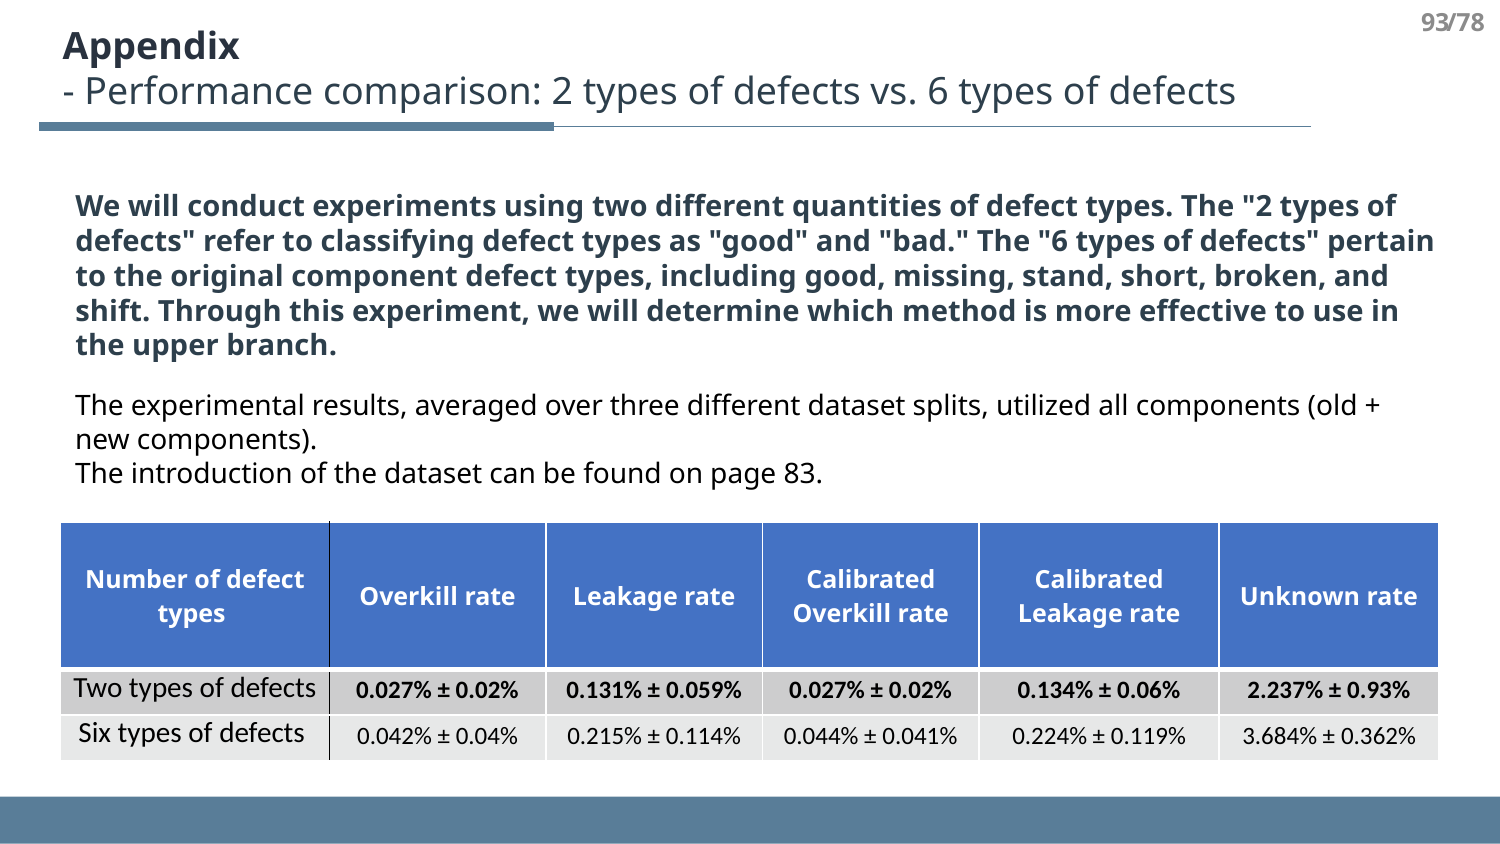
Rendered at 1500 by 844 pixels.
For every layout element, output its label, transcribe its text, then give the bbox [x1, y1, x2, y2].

table_cell 0.215% ± 0.114% [547, 716, 762, 760]
table_cell 0.131% ± 0.059% [547, 672, 762, 714]
table_cell 3.684% ± 0.362% [1220, 716, 1438, 760]
slide_number 93 [1162, 0, 1465, 48]
footer /78 [1465, 1, 1500, 47]
text_box The experimental results, averaged over three different dataset splits, utilized all components (old + new components). The introduction of the dataset can be found on page 83. [60, 380, 1430, 497]
table_cell 0.027% ± 0.02% [330, 672, 545, 714]
table_cell 0.044% ± 0.041% [763, 716, 978, 760]
text_box Appendix - Performance comparison: 2 types of defects vs. 6 types of defects [47, 14, 1253, 120]
table_cell 0.134% ± 0.06% [980, 672, 1218, 714]
table_header Leakage rate [547, 523, 762, 667]
table_cell 0.224% ± 0.119% [980, 716, 1218, 760]
table_header Number of defect types [61, 523, 329, 667]
table_cell 2.237% ± 0.93% [1220, 672, 1438, 714]
table_cell 0.027% ± 0.02% [763, 672, 978, 714]
table_header Overkill rate [330, 523, 545, 667]
table_header Calibrated Overkill rate [763, 523, 978, 667]
table_header Unknown rate [1220, 523, 1438, 667]
table_cell Two types of defects [61, 672, 329, 714]
table_header Calibrated Leakage rate [980, 523, 1218, 667]
text_box We will conduct experiments using two different quantities of defect types. The "2 types of defects" refer to classifying defect types as "good" and "bad." The "6 types of defects" pertain to the original component defect types, including good, missing, stand, short, broken, and shift. Through this experiment, we will determine which method is more effective to use in the upper branch. [60, 179, 1463, 370]
table_cell Six types of defects [61, 716, 329, 760]
table_cell 0.042% ± 0.04% [330, 716, 545, 760]
